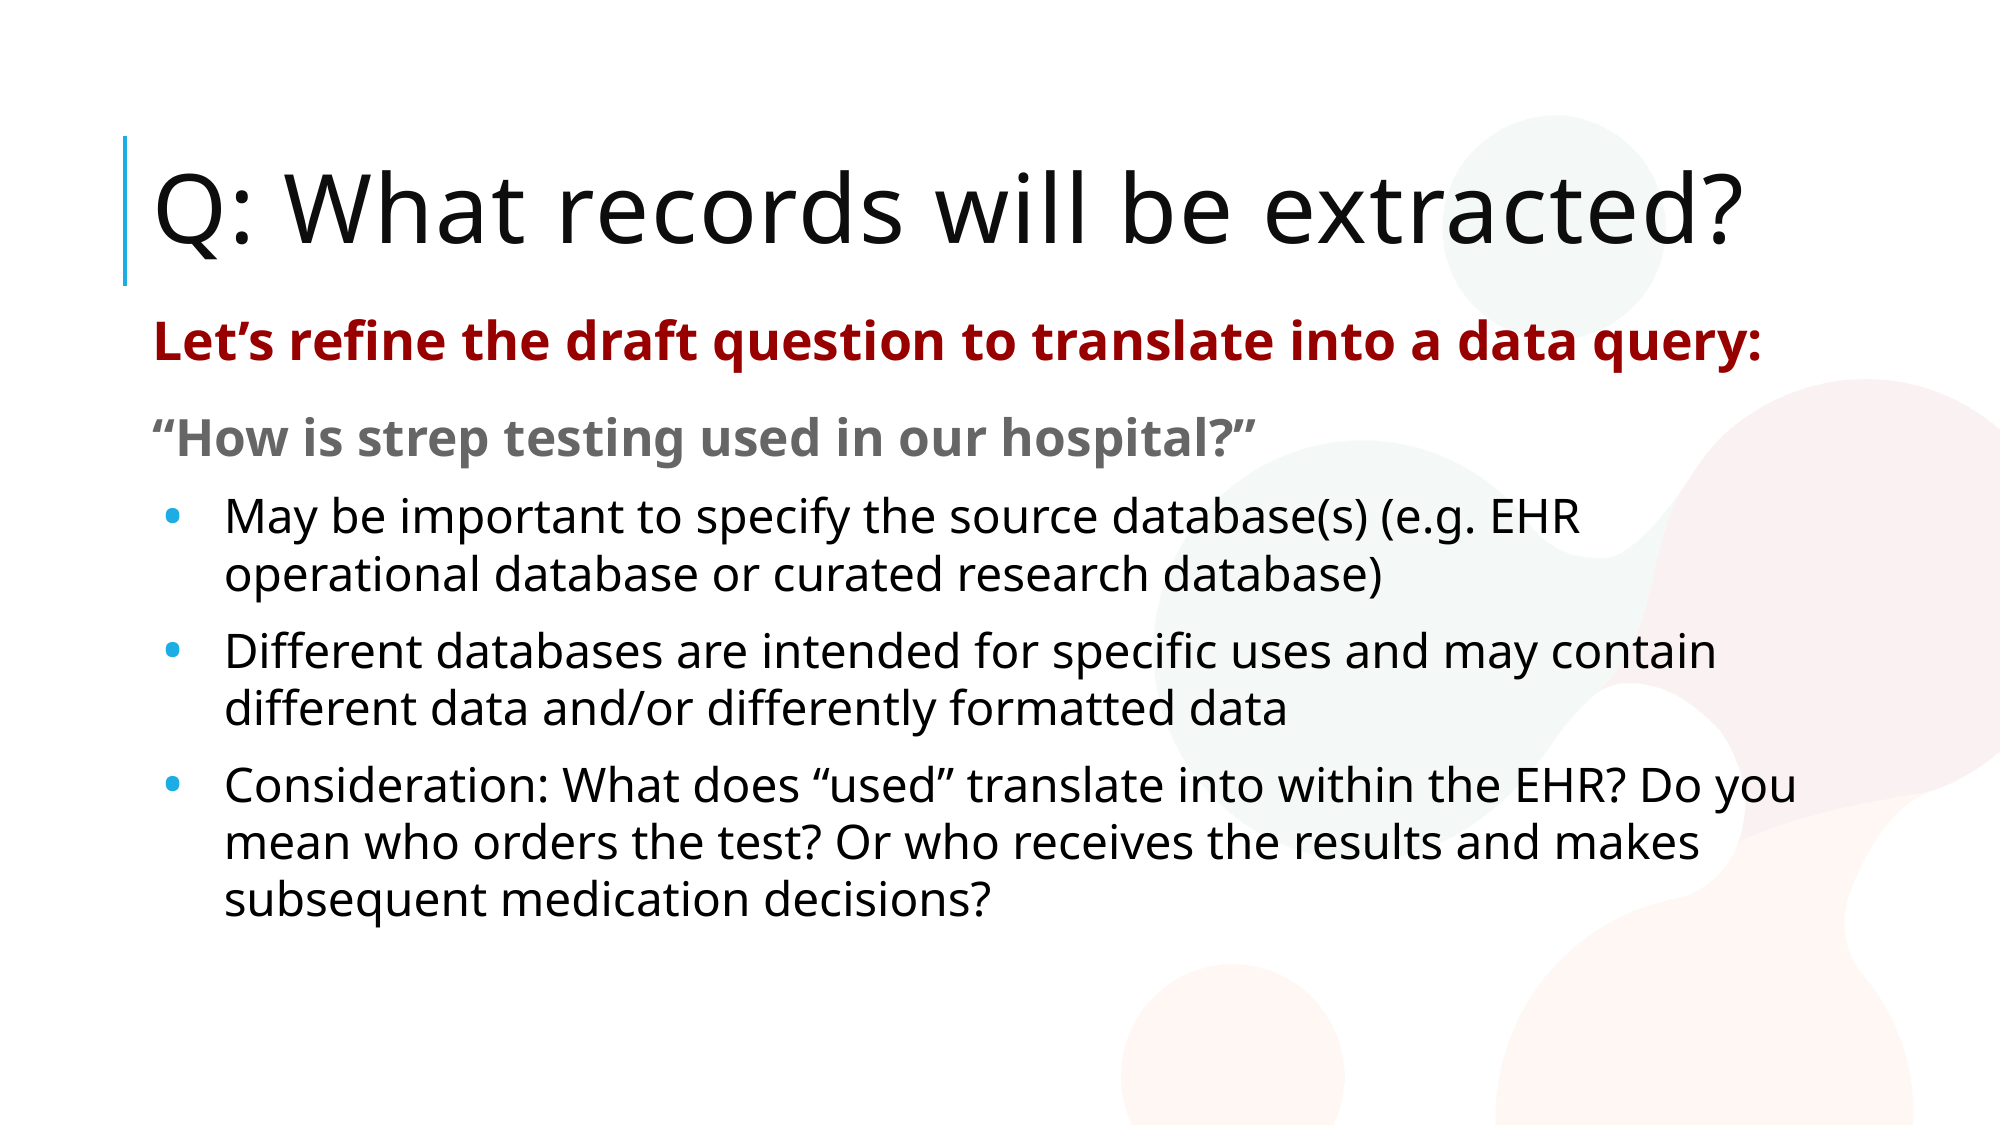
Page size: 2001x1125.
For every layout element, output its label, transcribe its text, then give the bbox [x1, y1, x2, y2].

title Q: What records will be extracted? [137, 141, 1863, 284]
list Let’s refine the draft question to translate into a data query: “How is strep testing used in our hospital?” May be important to specify the source database(s) (e.g. EHR operational database or curated research database) Different databases are intended for specific uses and may contain different data and/or differently formatted data Consideration: What does “used” translate into within the EHR? Do you mean who orders the test? Or who receives the results and makes subsequent medication decisions? [137, 299, 1863, 946]
